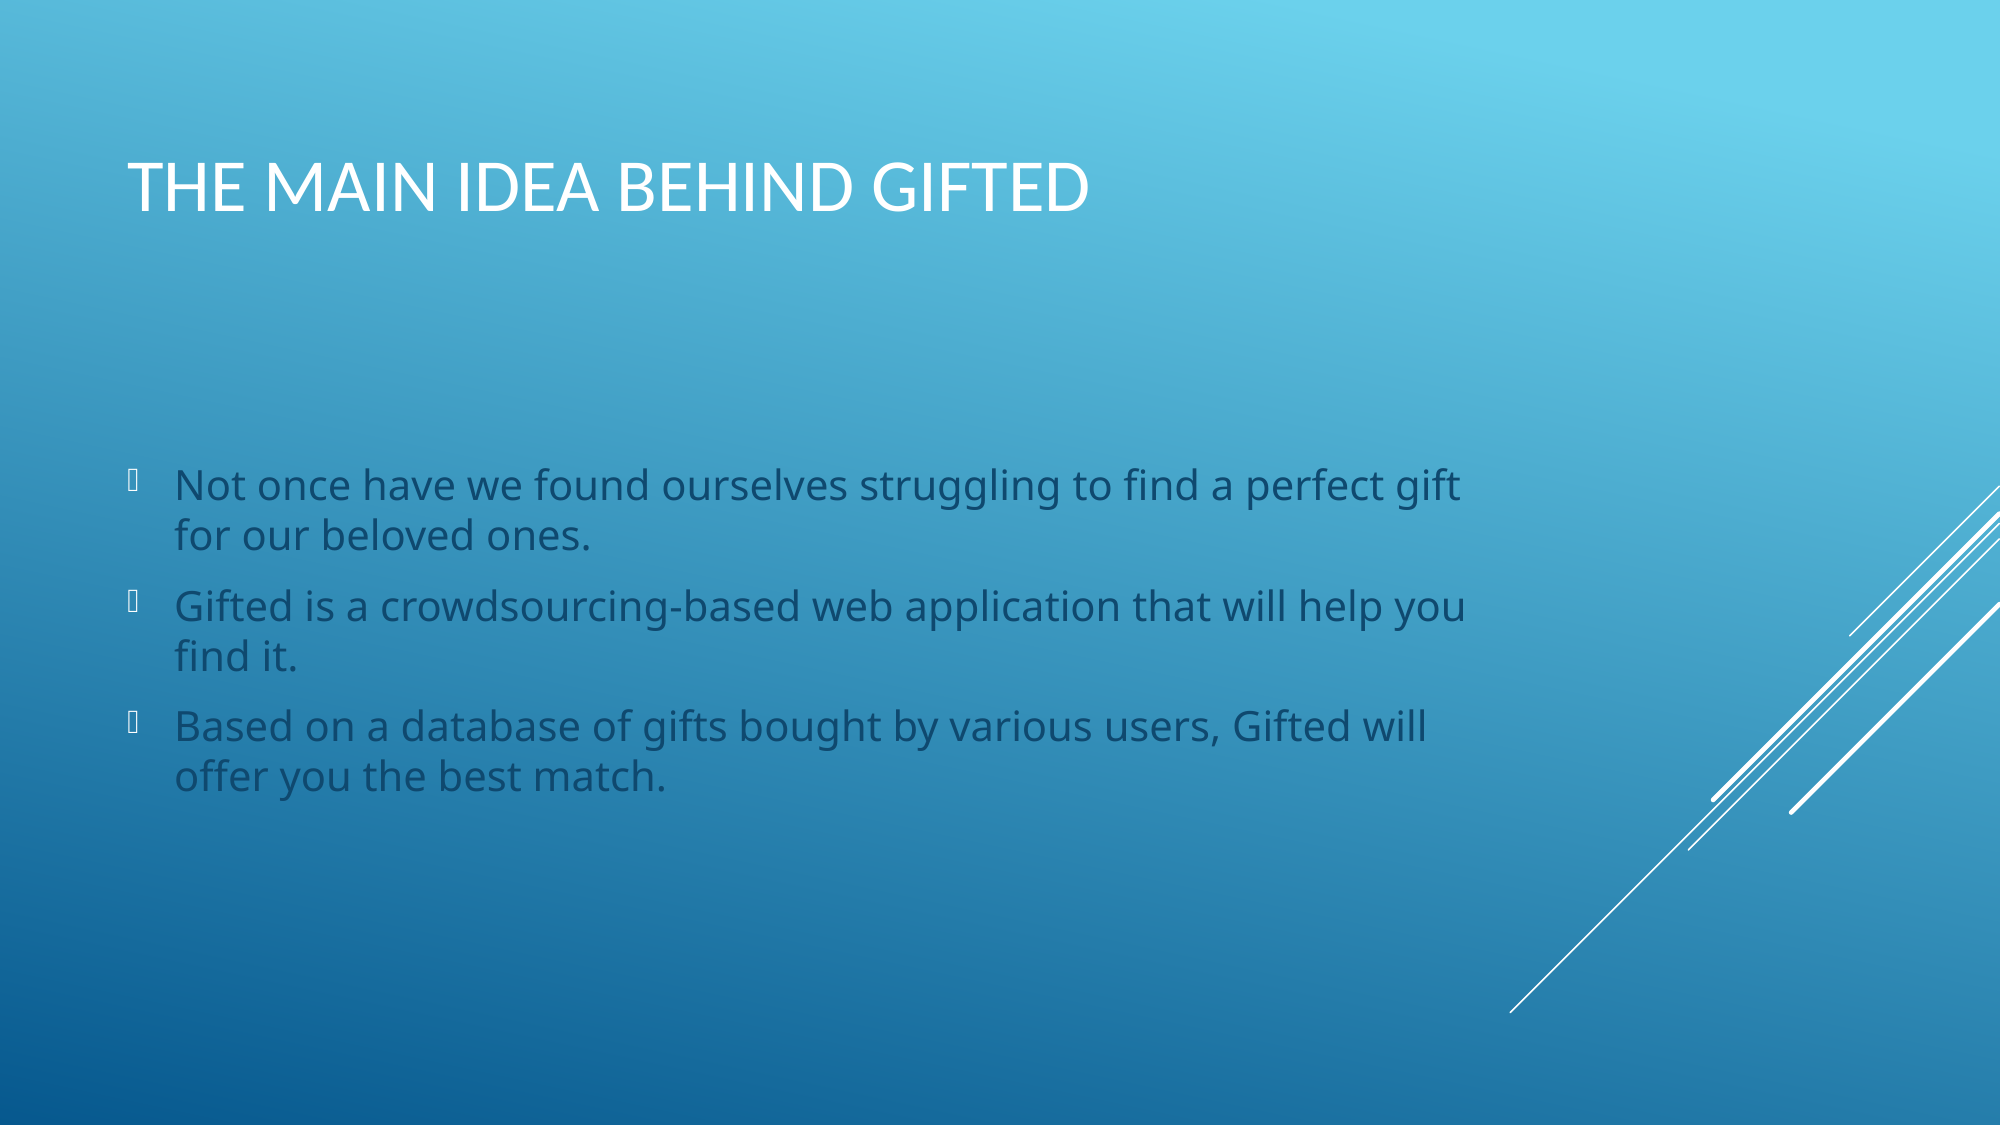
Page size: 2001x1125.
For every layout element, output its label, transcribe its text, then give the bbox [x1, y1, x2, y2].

title The MAIN IDEA behind gifted [112, 57, 1513, 306]
list Not once have we found ourselves struggling to find a perfect gift for our beloved ones. Gifted is a crowdsourcing-based web application that will help you find it. Based on a database of gifts bought by various users, Gifted will offer you the best match. [112, 332, 1513, 926]
